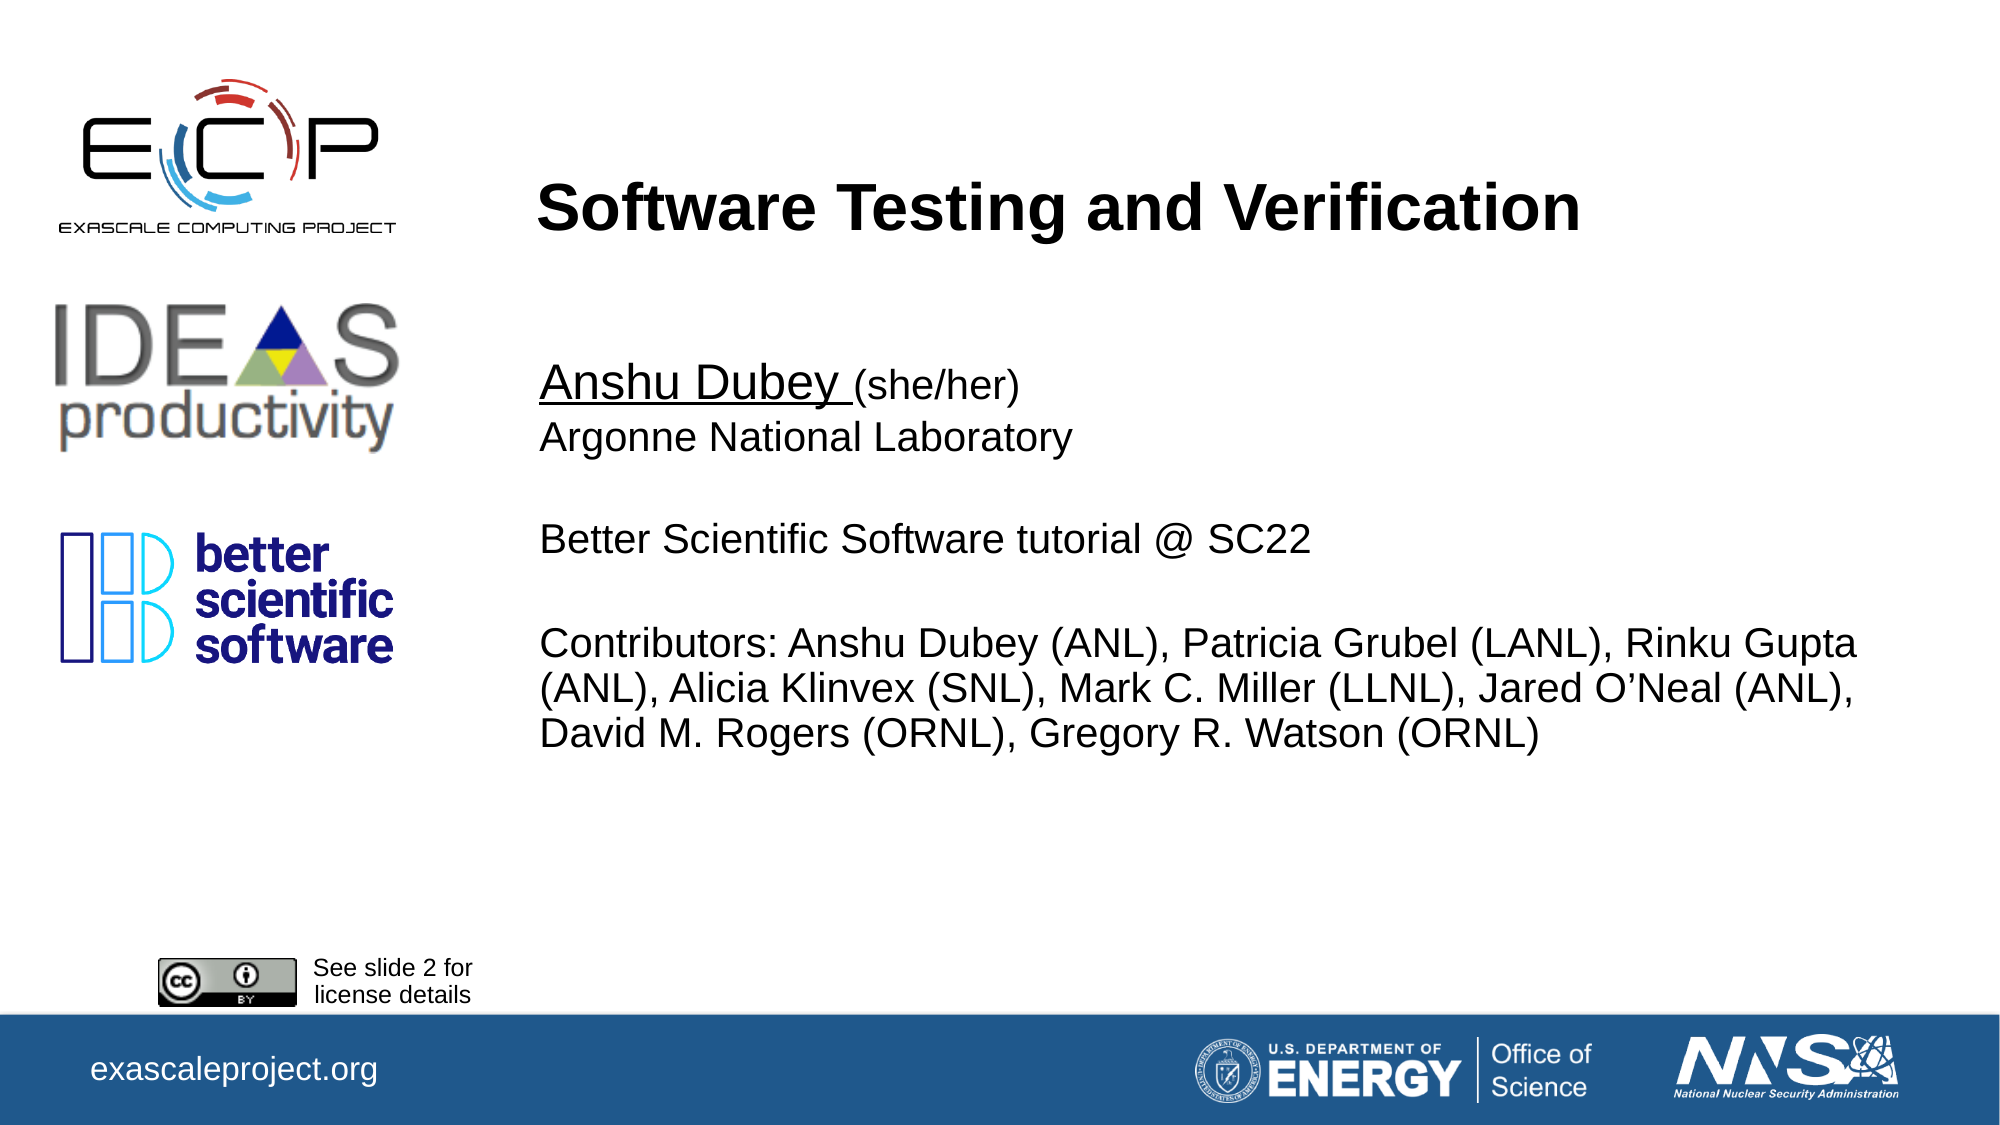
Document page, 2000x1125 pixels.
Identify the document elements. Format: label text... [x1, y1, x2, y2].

picture [54, 303, 401, 454]
picture [59, 79, 396, 233]
title Software Testing and Verification [521, 82, 1882, 252]
picture [1195, 1037, 1592, 1103]
picture [1673, 1034, 1899, 1106]
subtitle Anshu Dubey (she/her) Argonne National Laboratory Better Scientific Software tutorial @ SC22 Contributors: Anshu Dubey (ANL), Patricia Grubel (LANL), Rinku Gupta (ANL), Alicia Klinvex (SNL), Mark C. Miller (LLNL), Jared O’Neal (ANL), David M. Rogers (ORNL), Gregory R. Watson (ORNL) [521, 341, 1882, 811]
picture [158, 958, 297, 1007]
picture [54, 523, 401, 672]
